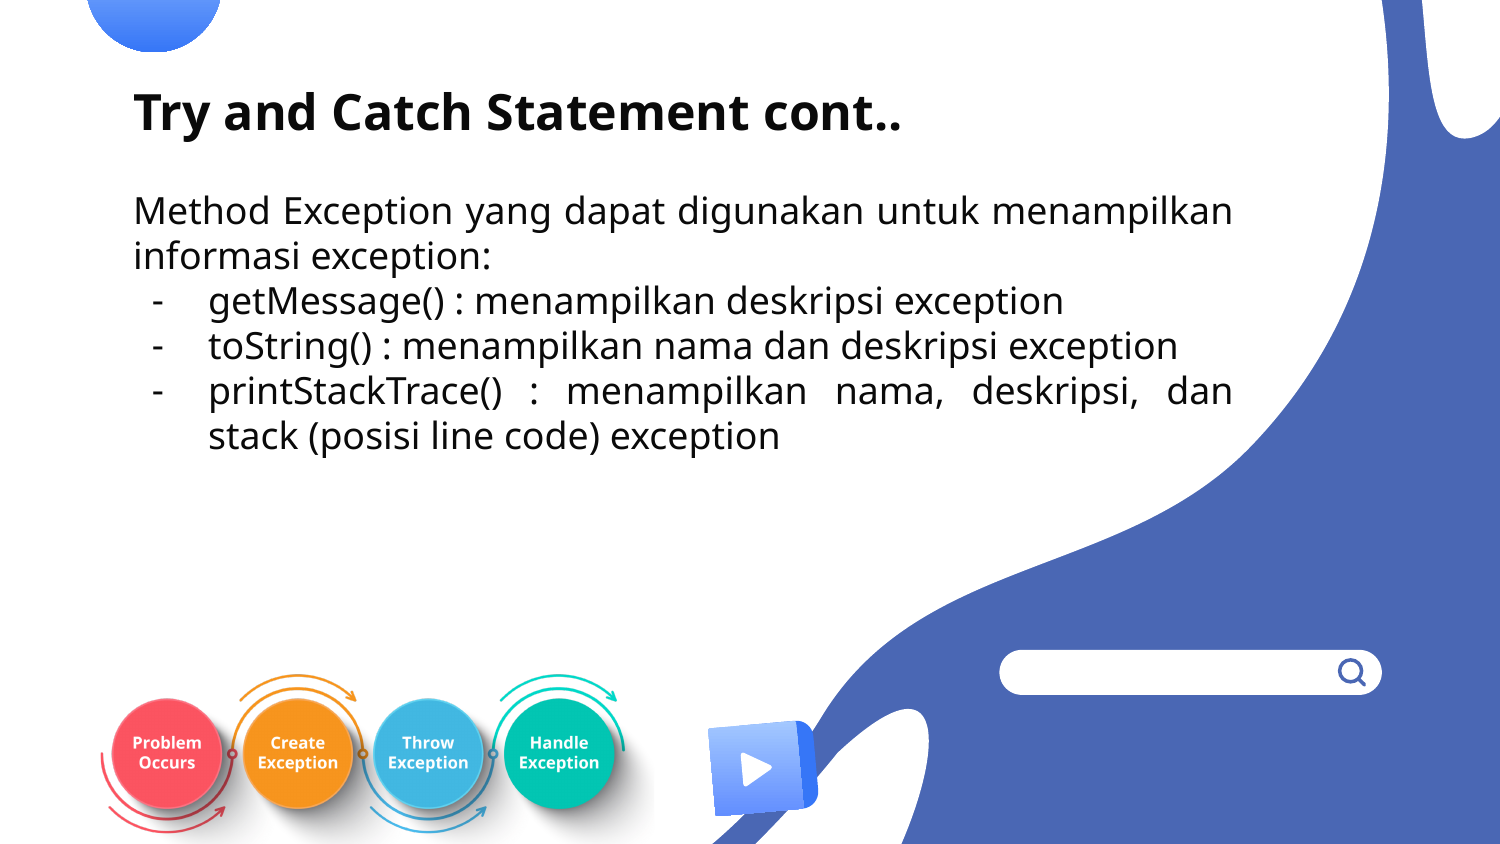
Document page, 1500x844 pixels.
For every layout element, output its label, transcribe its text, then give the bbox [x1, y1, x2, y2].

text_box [711, 723, 817, 813]
text_box [1421, 0, 1500, 139]
title Method Exception yang dapat digunakan untuk menampilkan informasi exception: getMessage() : menampilkan deskripsi exception toString() : menampilkan nama dan deskripsi exception printStackTrace() : menampilkan nama, deskripsi, dan stack (posisi line code) exception [118, 171, 1250, 485]
text_box [87, 0, 220, 42]
picture [100, 671, 655, 844]
title Try and Catch Statement cont.. [118, 26, 1058, 171]
